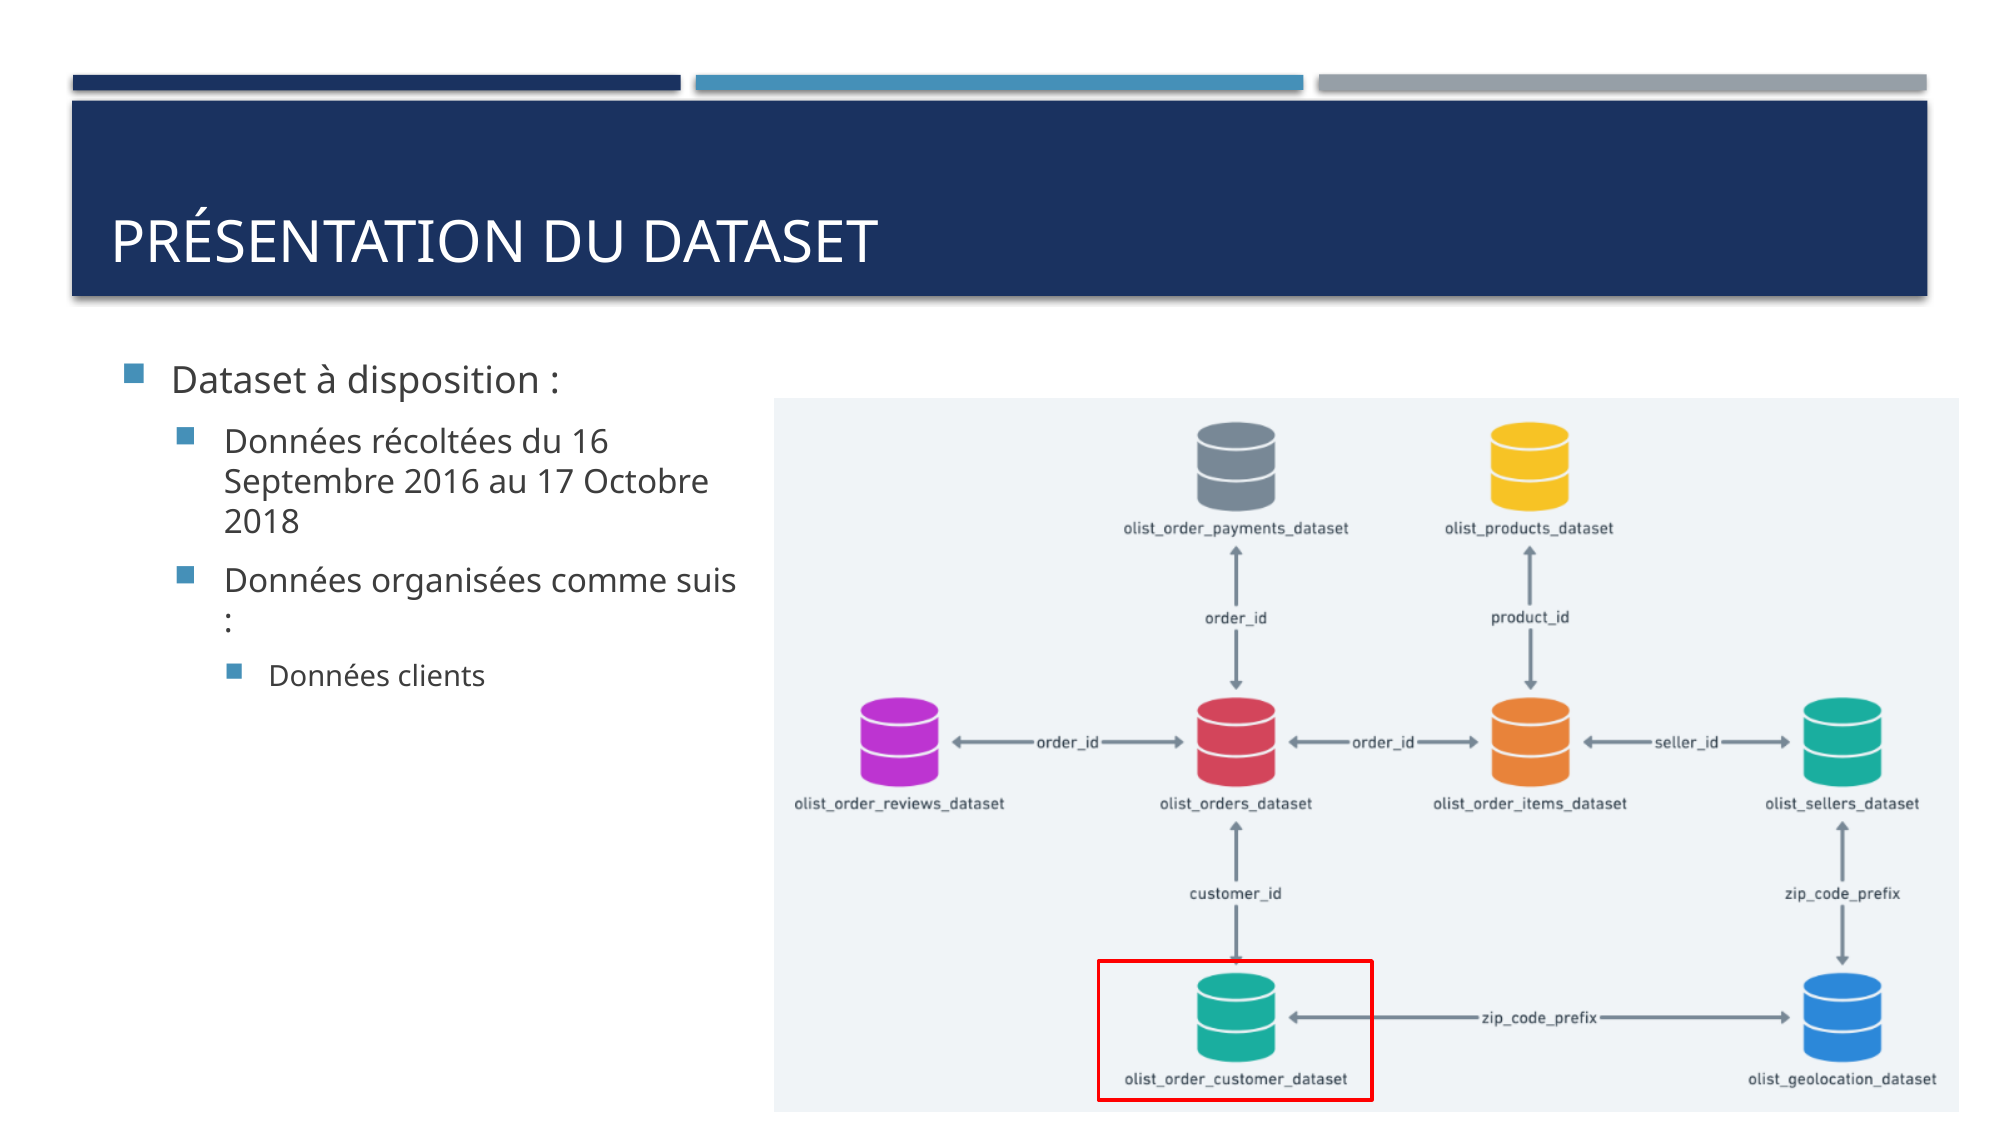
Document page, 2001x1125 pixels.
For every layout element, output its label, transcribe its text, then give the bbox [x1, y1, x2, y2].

picture [773, 398, 1959, 1112]
title Présentation du dataset [95, 115, 1905, 282]
list Dataset à disposition : Données récoltées du 16 Septembre 2016 au 17 Octobre 2018 Données organisées comme suis : Données clients [105, 397, 756, 728]
